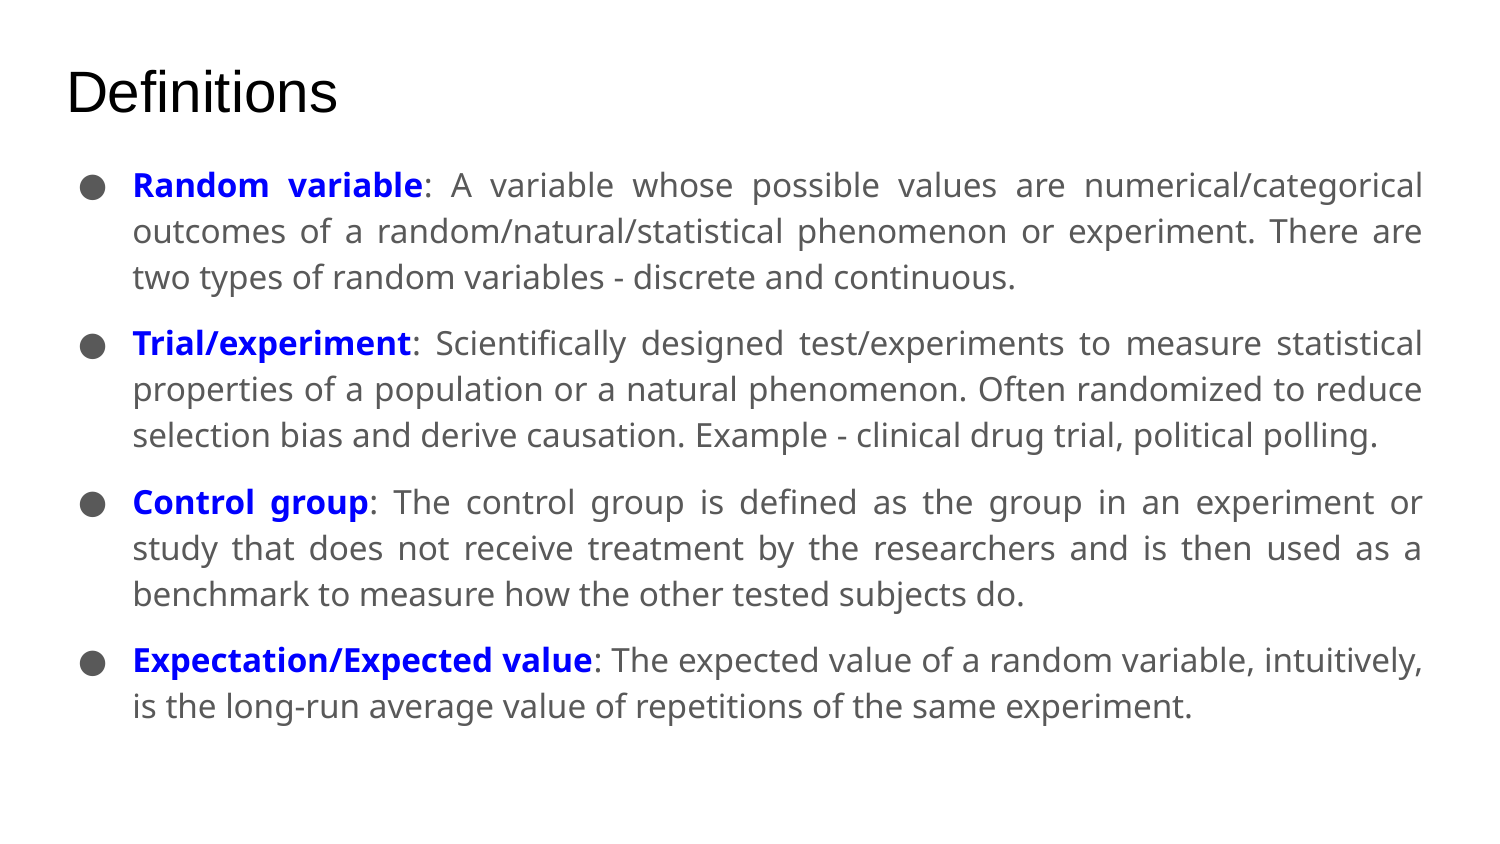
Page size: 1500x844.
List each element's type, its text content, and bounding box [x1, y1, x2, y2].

title Definitions [51, 39, 1449, 134]
list Random variable: A variable whose possible values are numerical/categorical outcomes of a random/natural/statistical phenomenon or experiment. There are two types of random variables - discrete and continuous. Trial/experiment: Scientifically designed test/experiments to measure statistical properties of a population or a natural phenomenon. Often randomized to reduce selection bias and derive causation. Example - clinical drug trial, political polling. Control group: The control group is defined as the group in an experiment or study that does not receive treatment by the researchers and is then used as a benchmark to measure how the other tested subjects do. Expectation/Expected value: The expected value of a random variable, intuitively, is the long-run average value of repetitions of the same experiment. [42, 143, 1441, 752]
